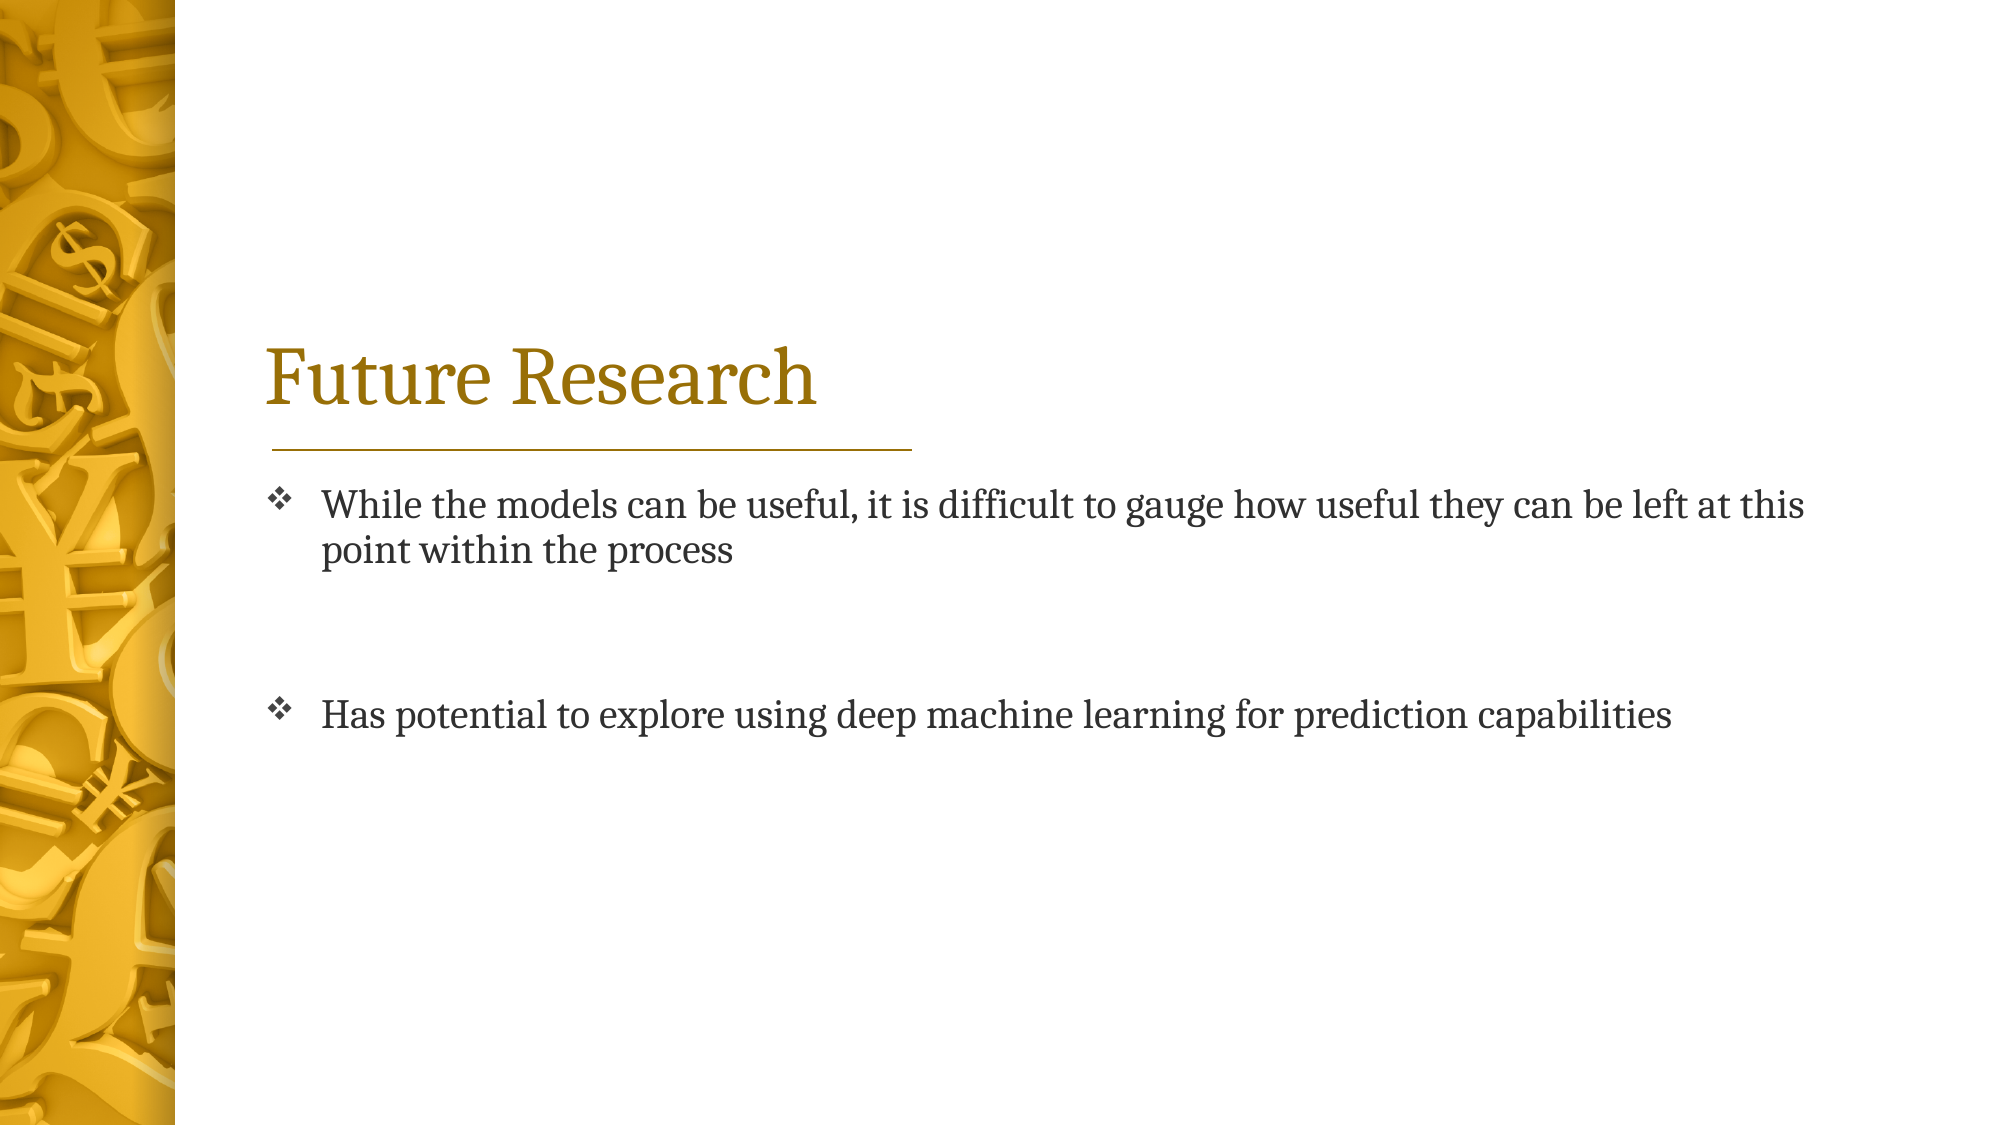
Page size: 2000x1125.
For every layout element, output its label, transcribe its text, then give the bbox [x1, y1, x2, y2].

list While the models can be useful, it is difficult to gauge how useful they can be left at this point within the process Has potential to explore using deep machine learning for prediction capabilities [249, 474, 1825, 913]
title Future Research [249, 112, 925, 429]
picture [0, 0, 175, 1125]
